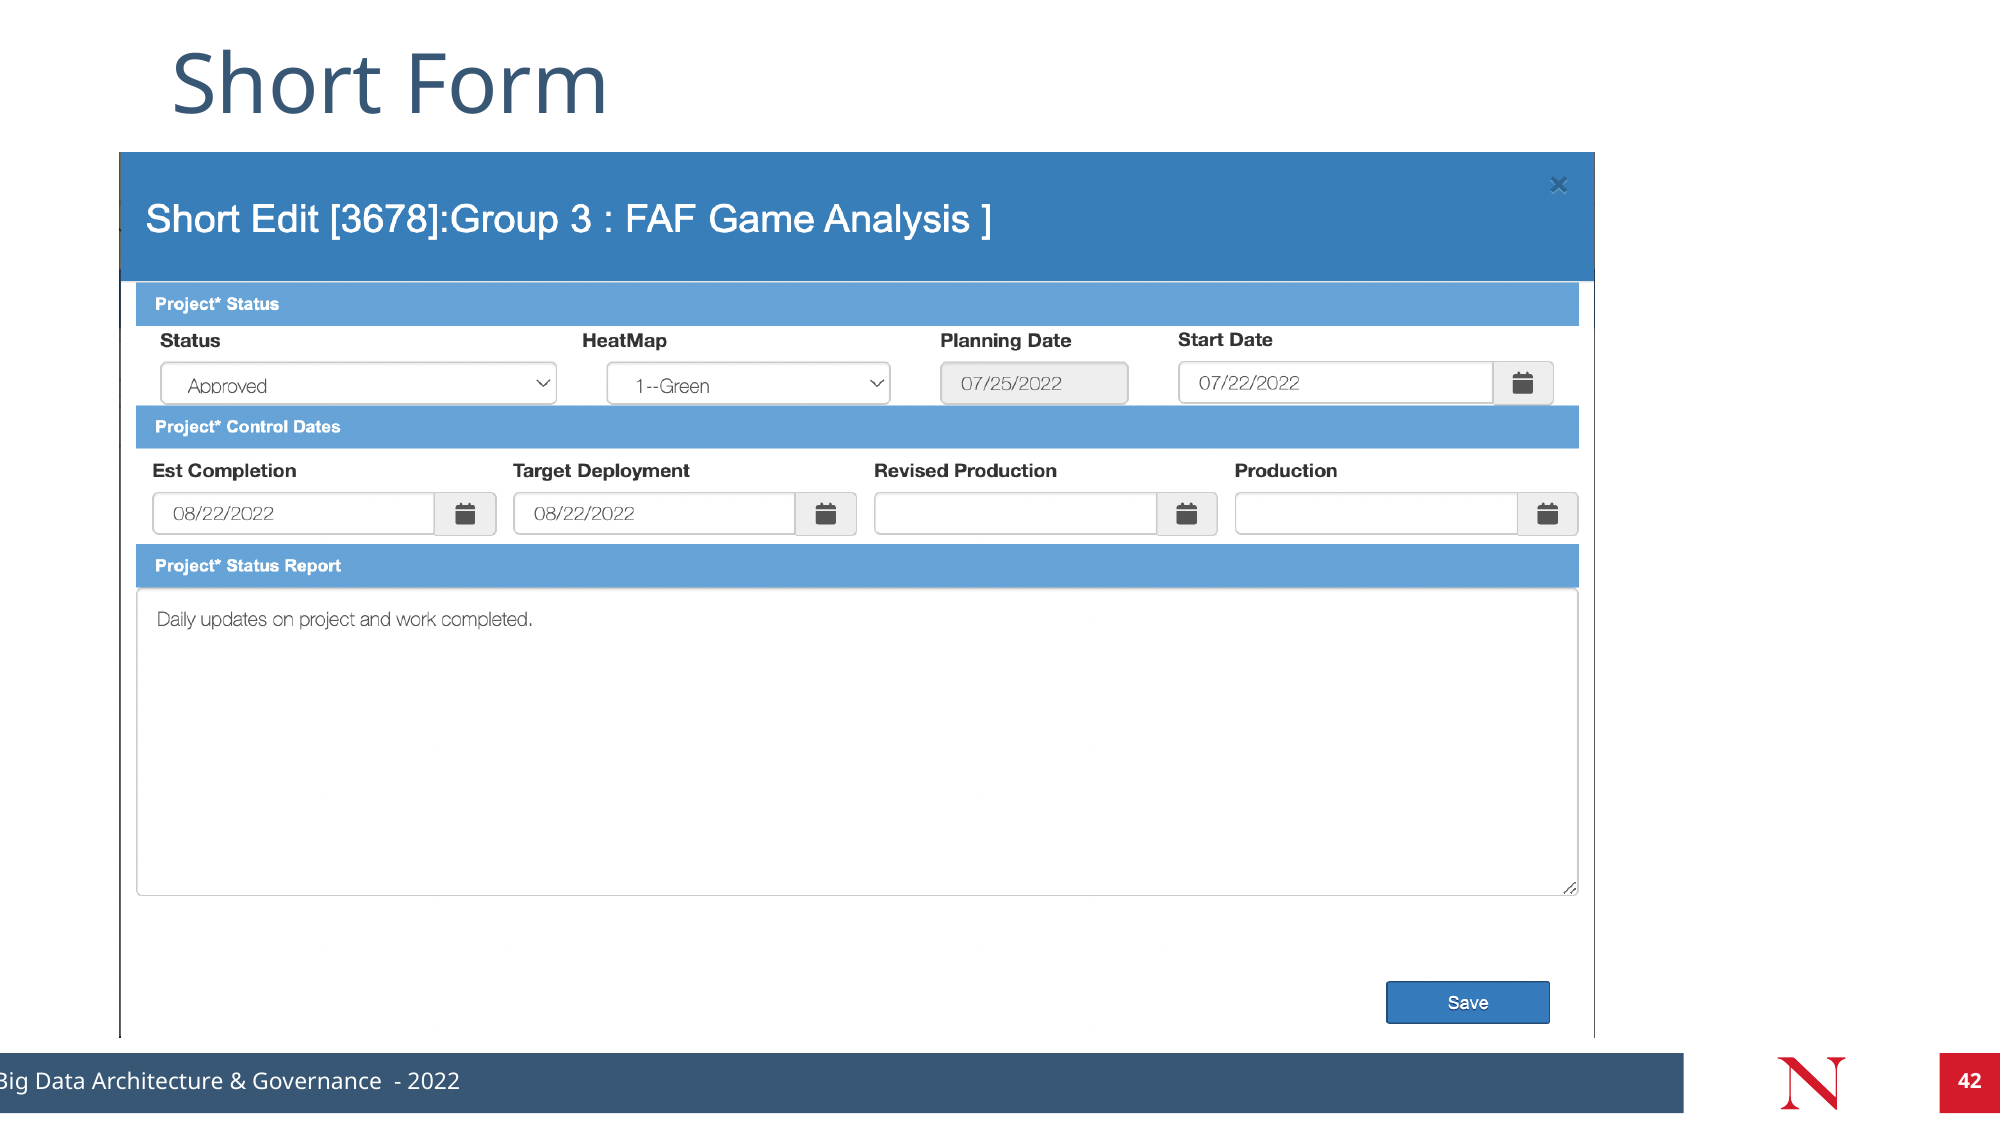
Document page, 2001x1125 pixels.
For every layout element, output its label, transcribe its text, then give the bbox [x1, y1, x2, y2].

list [119, 152, 1595, 1038]
picture [1766, 1038, 1857, 1125]
title Short Form [156, 0, 1882, 196]
